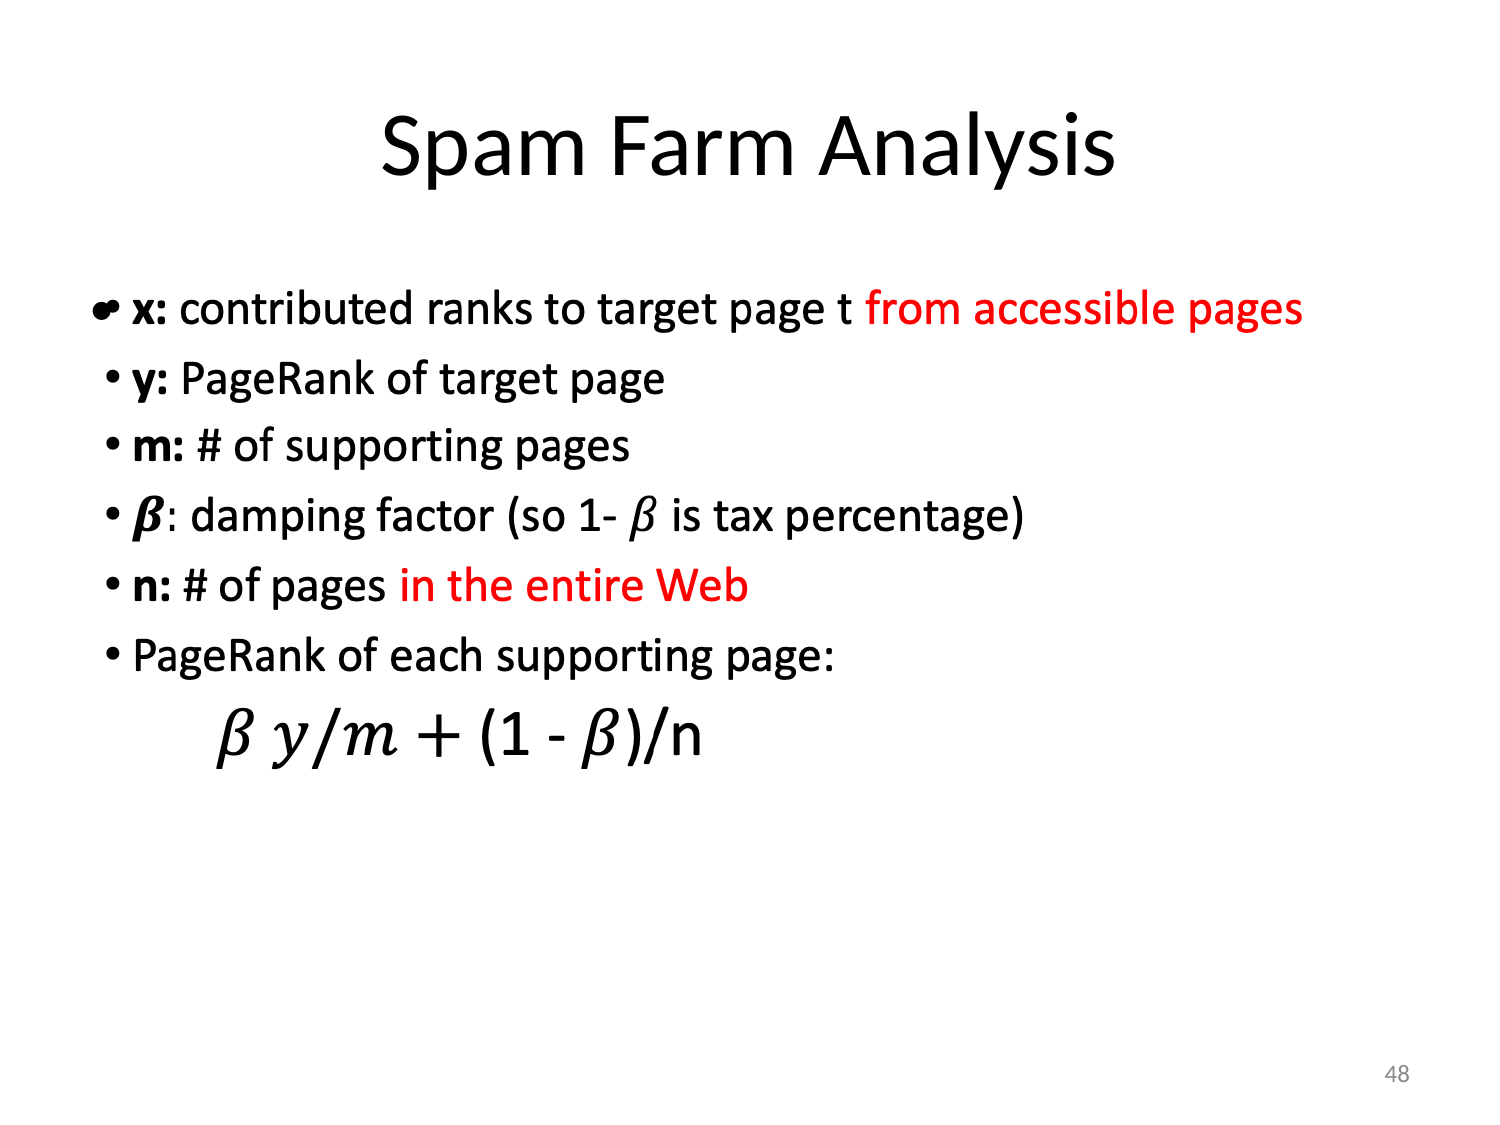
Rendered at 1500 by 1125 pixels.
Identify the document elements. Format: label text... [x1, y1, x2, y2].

list [75, 262, 1425, 1075]
slide_number ‹#› [1074, 1042, 1425, 1103]
title Spam Farm Analysis [75, 45, 1425, 233]
